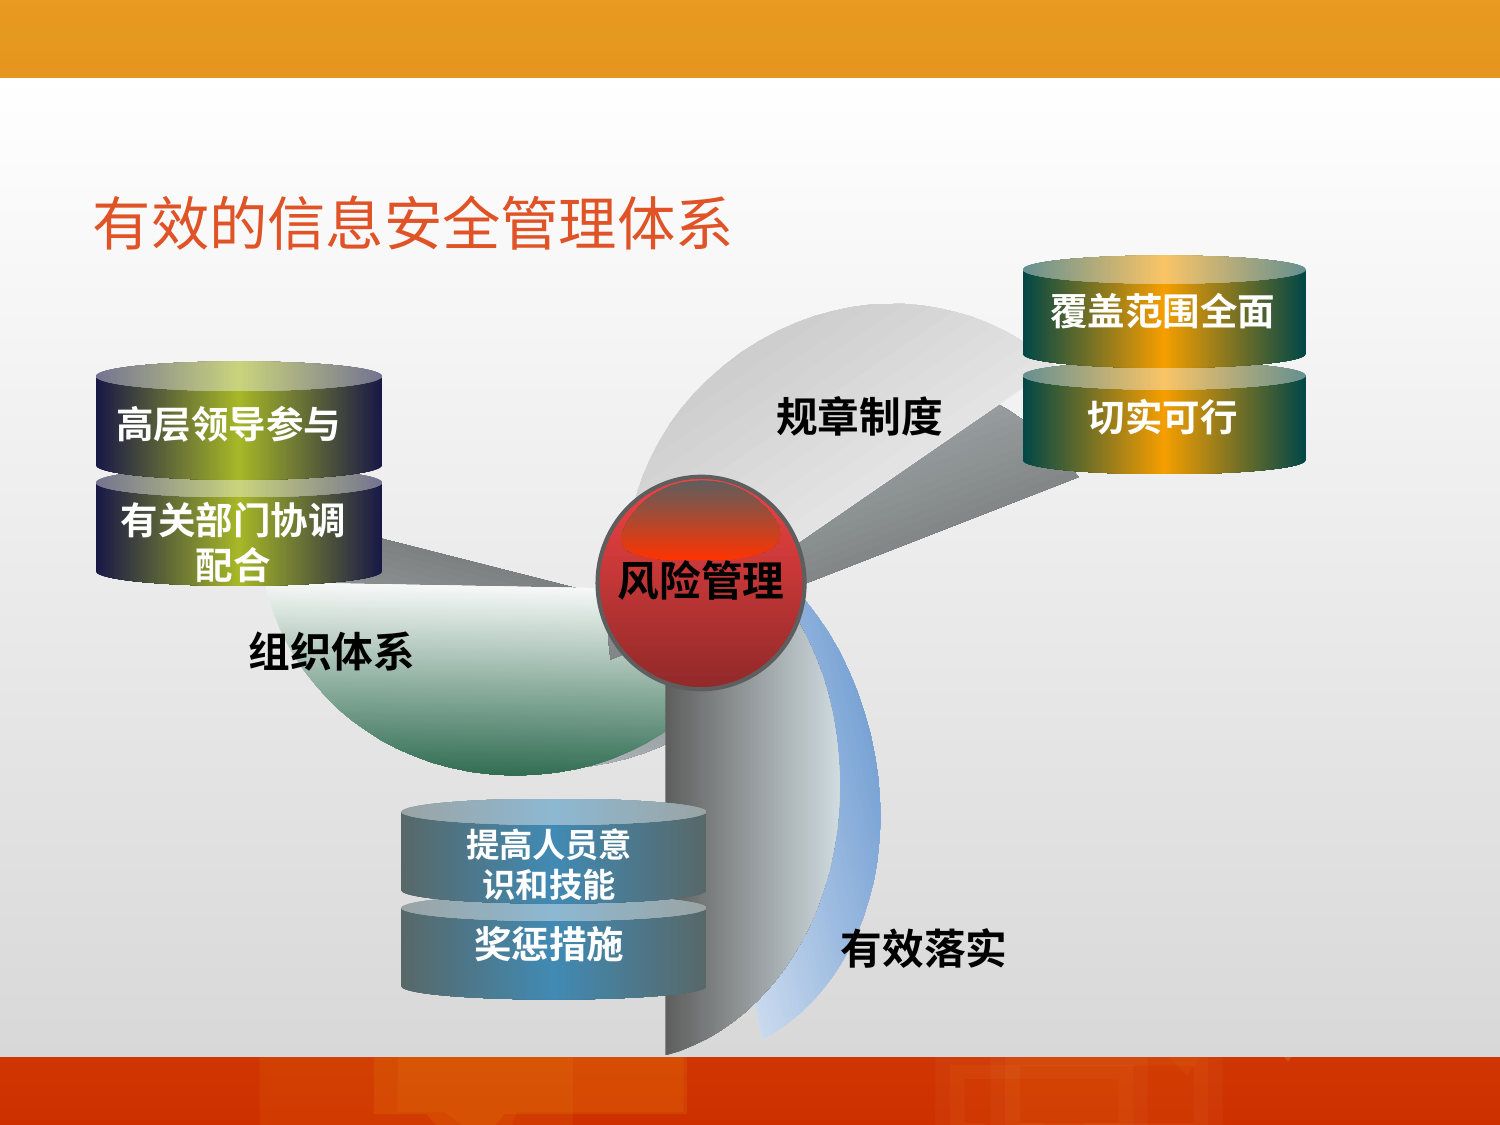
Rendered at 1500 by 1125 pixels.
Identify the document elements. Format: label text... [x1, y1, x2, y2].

text_box [268, 584, 665, 776]
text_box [95, 361, 383, 480]
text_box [401, 798, 707, 913]
text_box [805, 405, 1079, 583]
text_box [1022, 368, 1306, 475]
text_box [665, 634, 840, 1056]
text_box [754, 601, 881, 1040]
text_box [1022, 255, 1306, 368]
text_box [383, 538, 572, 587]
text_box [642, 303, 1022, 538]
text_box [94, 467, 383, 596]
text_box 有效落实 [820, 915, 1023, 981]
text_box [593, 733, 665, 766]
text_box 组织体系 [226, 618, 431, 684]
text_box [597, 476, 805, 690]
text_box [0, 78, 1500, 1057]
text_box 规章制度 [760, 383, 979, 449]
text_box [401, 913, 707, 1000]
title 有效的信息安全管理体系 [77, 111, 1255, 265]
